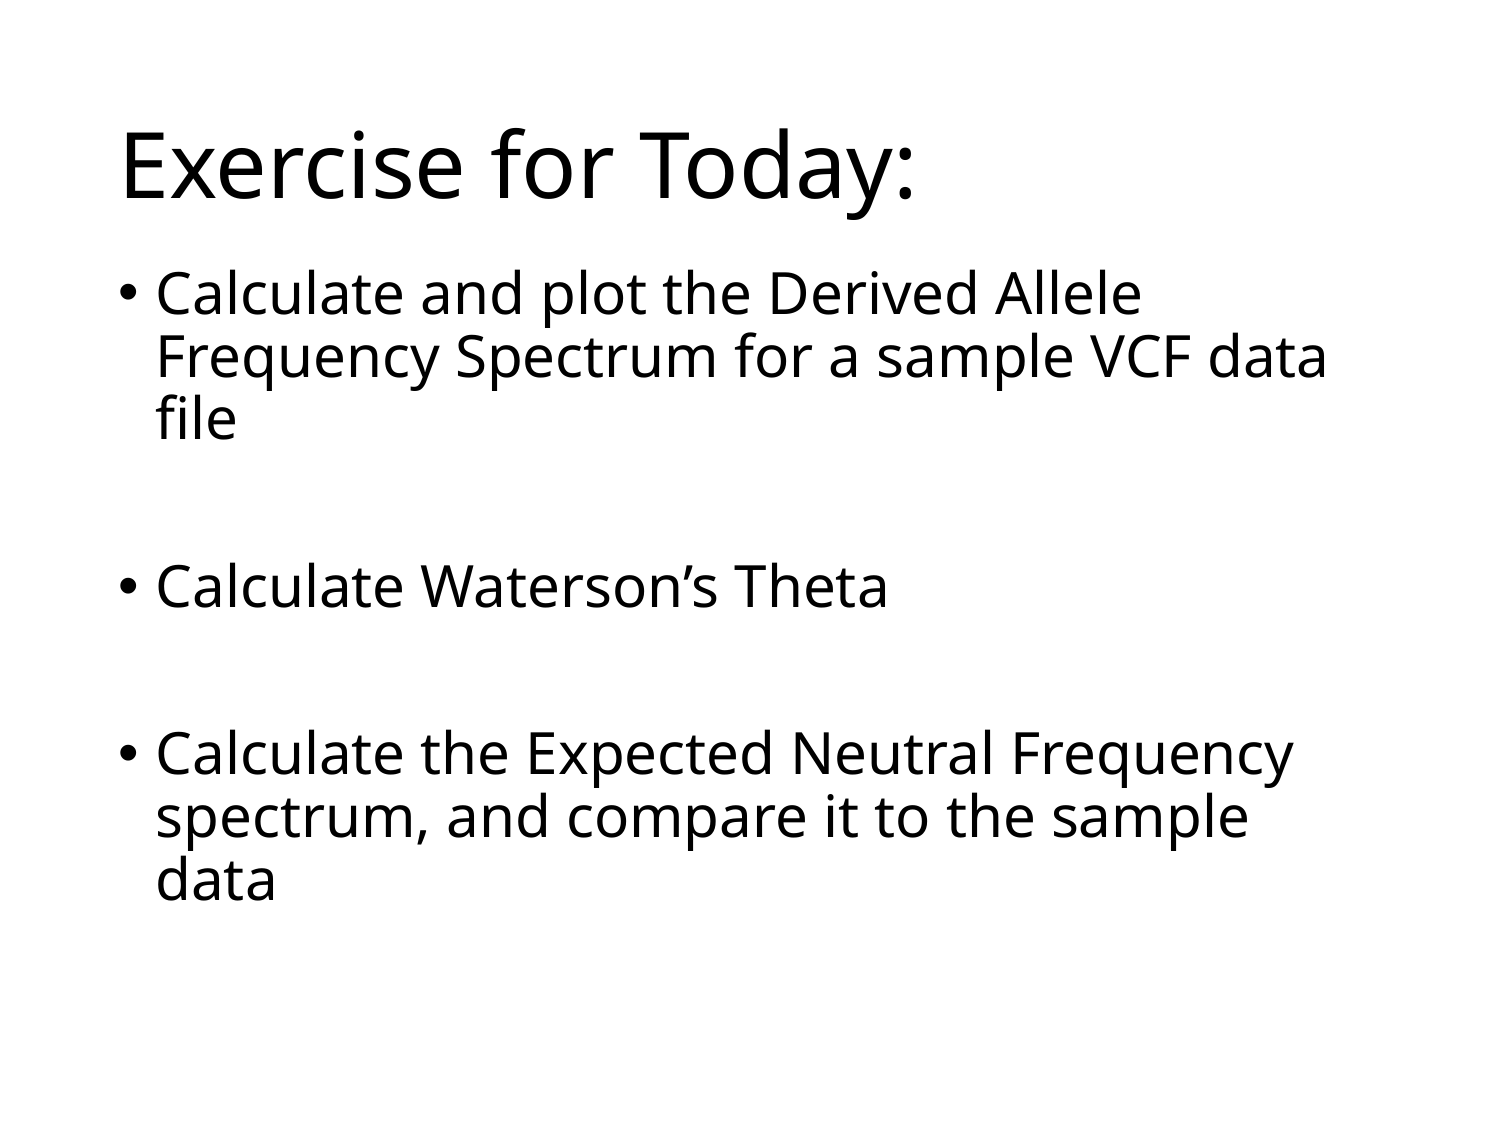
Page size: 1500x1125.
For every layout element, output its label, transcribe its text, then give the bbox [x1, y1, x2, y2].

list Calculate and plot the Derived Allele Frequency Spectrum for a sample VCF data file Calculate Waterson’s Theta Calculate the Expected Neutral Frequency spectrum, and compare it to the sample data [103, 256, 1397, 1024]
title Exercise for Today: [103, 59, 1397, 256]
